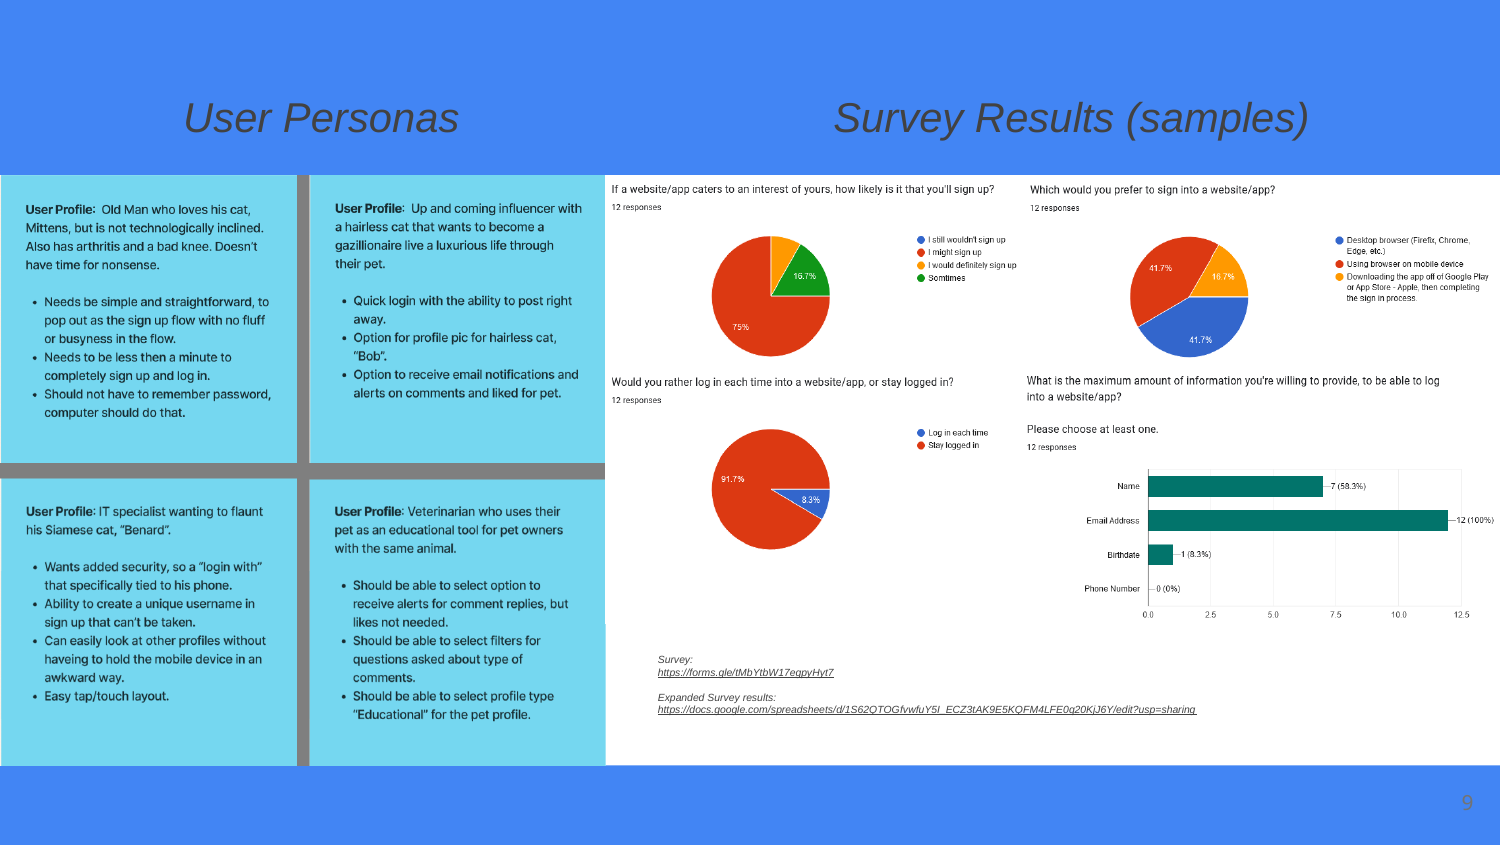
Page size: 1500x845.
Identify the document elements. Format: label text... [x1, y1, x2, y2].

picture [0, 175, 1500, 766]
text_box Survey: https://forms.gle/tMbYtbW17egpyHyt7 Expanded Survey results: https://docs.google.com/spreadsheets/d/1S62QTOGfvwfuY5I_ECZ3tAK9E5KQFM4LFE0q20KjJ6Y/edit?usp=sharing [610, 631, 1500, 766]
text_box Survey Results (samples) [605, 66, 1500, 166]
slide_number ‹#› [1398, 770, 1489, 836]
list User Personas [0, 66, 605, 166]
